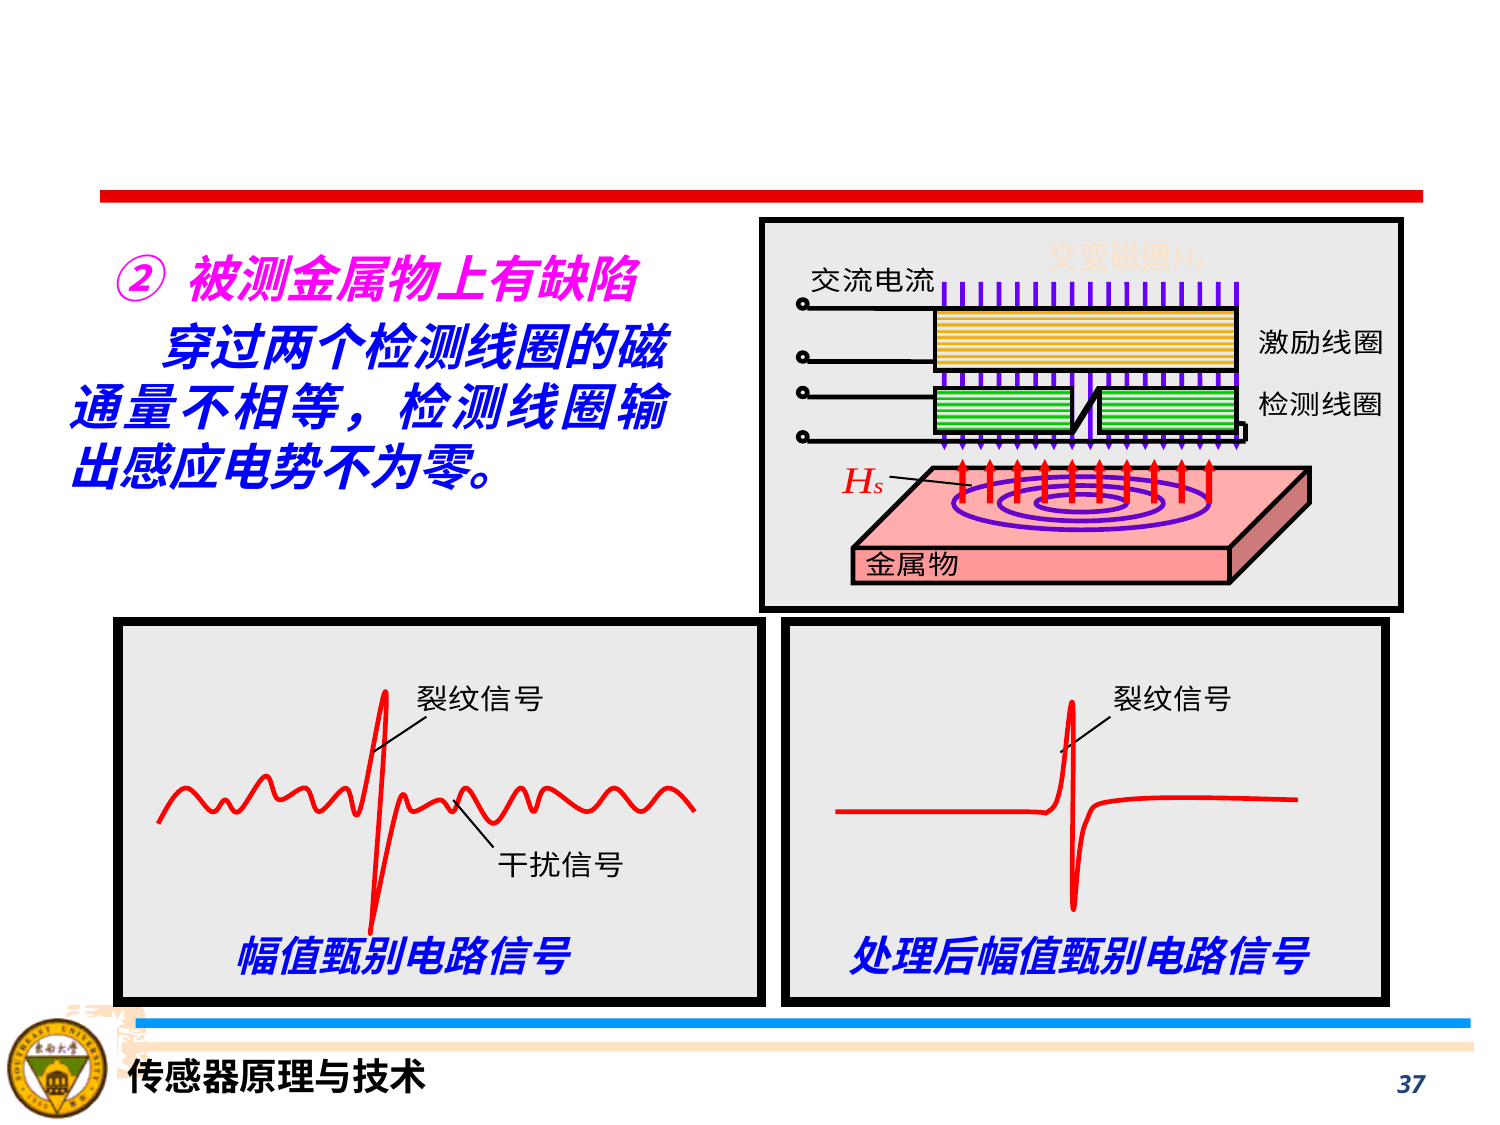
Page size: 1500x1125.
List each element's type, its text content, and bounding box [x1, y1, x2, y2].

text_box ② 被测金属物上有缺陷 穿过两个检测线圈的磁通量不相等，检测线圈输出感应电势不为零。 [53, 239, 680, 504]
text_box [785, 621, 1386, 1003]
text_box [117, 621, 762, 1003]
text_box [761, 219, 1401, 610]
text_box [1299, 1042, 1425, 1103]
picture [0, 1017, 117, 1125]
